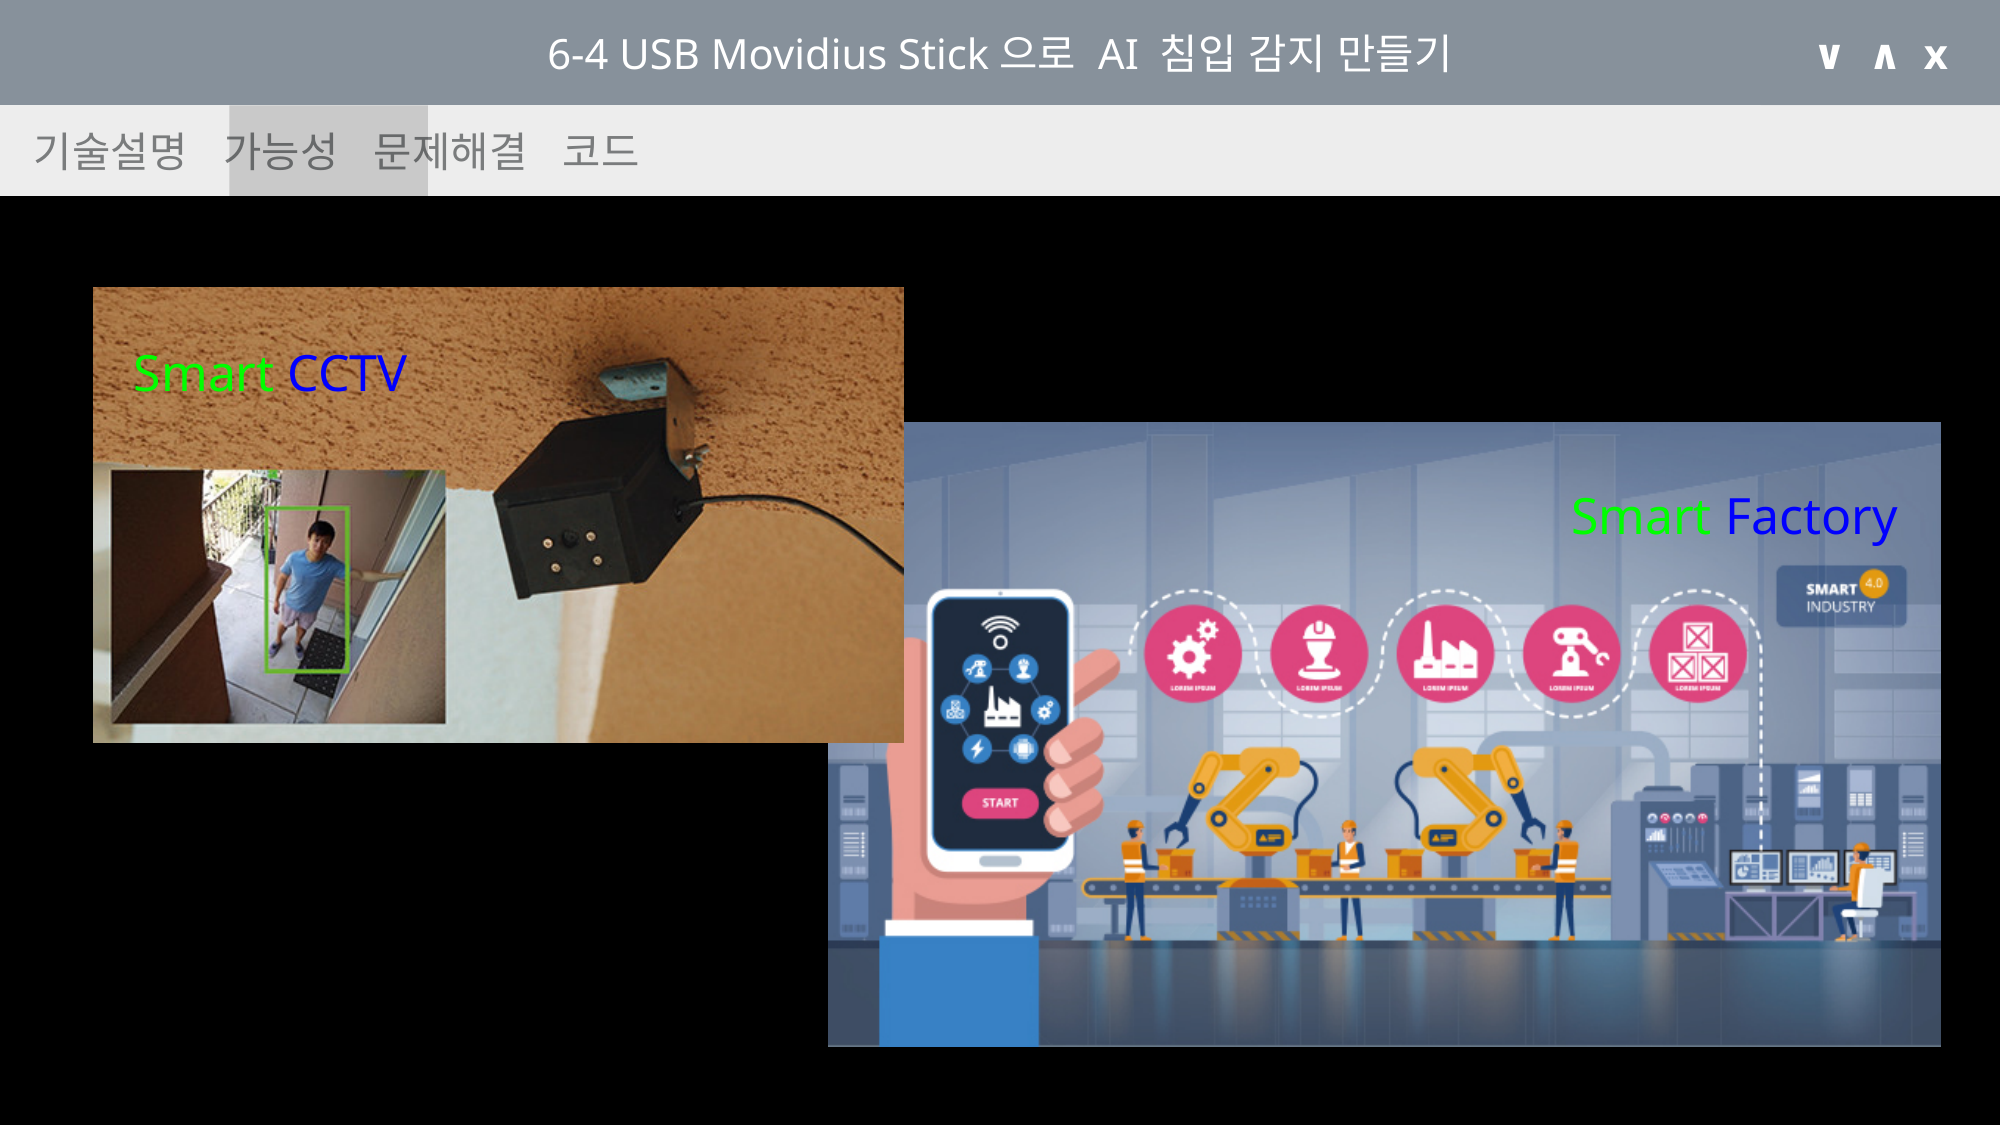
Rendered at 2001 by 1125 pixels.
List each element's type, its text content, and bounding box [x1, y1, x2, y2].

picture [828, 422, 1941, 1048]
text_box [93, 287, 904, 743]
text_box 기술설명 가능성 문제해결 코드 [429, 106, 2000, 195]
text_box [0, 195, 2000, 1125]
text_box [0, 0, 2000, 106]
text_box 기술설명 가능성 문제해결 코드 [0, 106, 228, 195]
text_box [228, 106, 429, 195]
